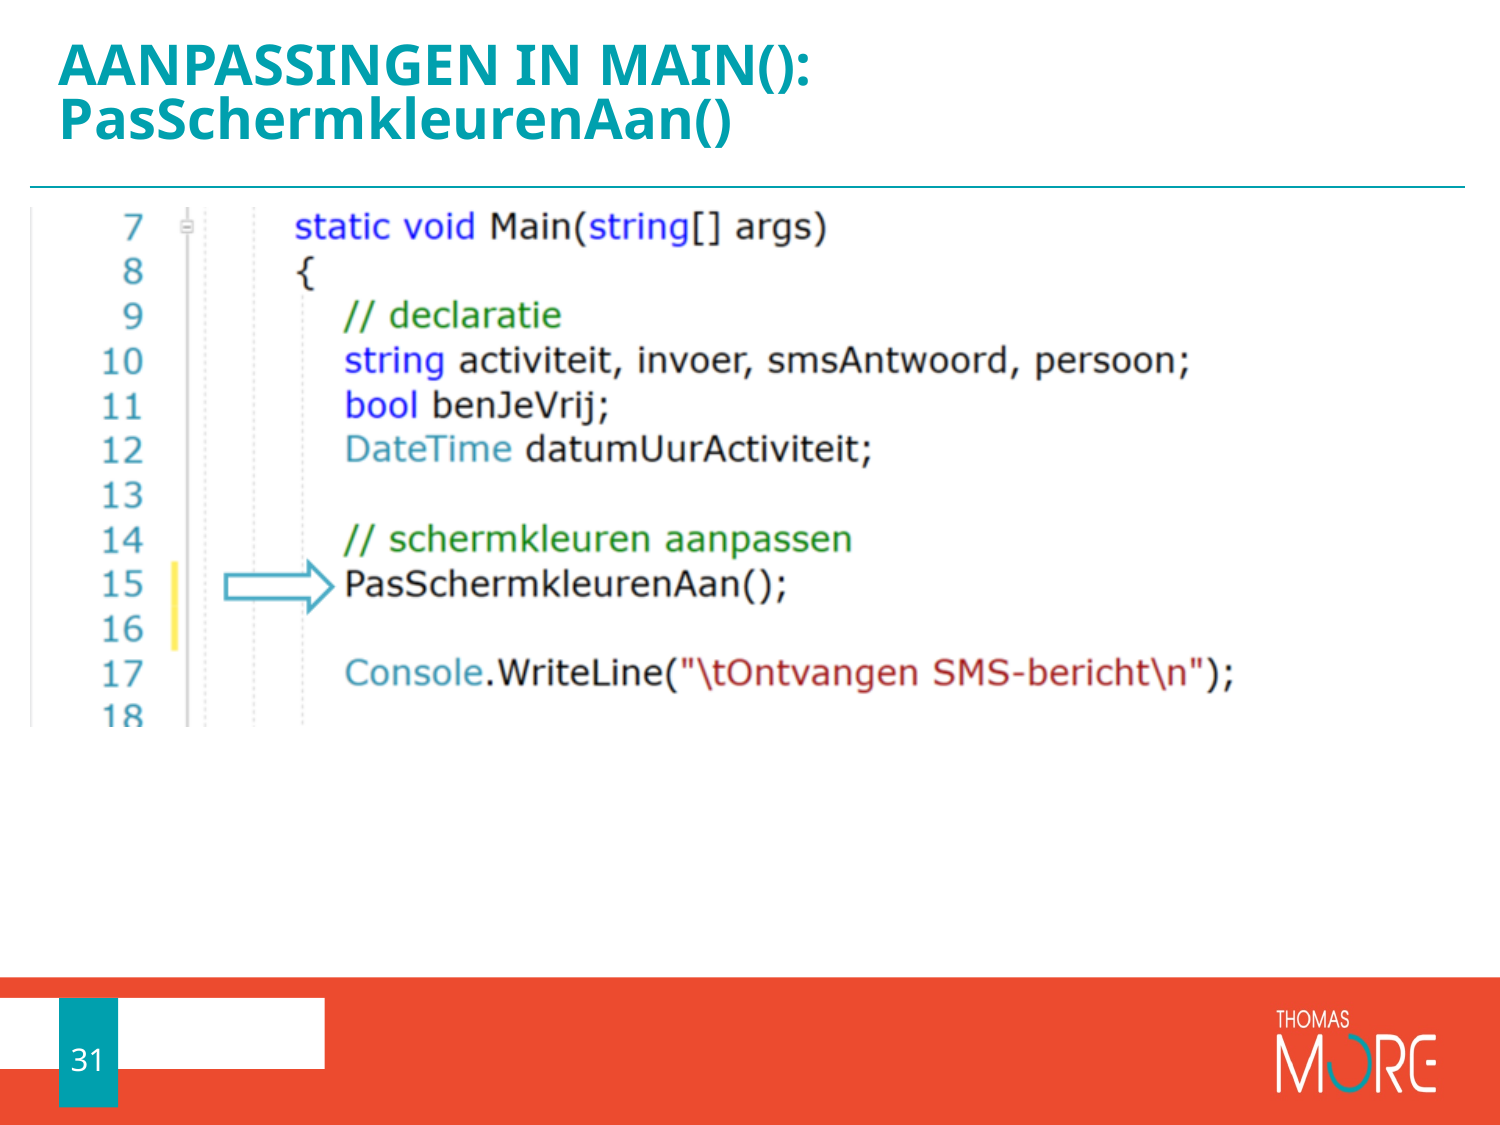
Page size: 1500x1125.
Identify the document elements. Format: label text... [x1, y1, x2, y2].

slide_number 31 [59, 998, 119, 1108]
picture [29, 207, 1326, 727]
title AANPASSINGEN IN MAIN(): PasSchermkleurenAan() [0, 0, 1500, 188]
picture [1254, 980, 1458, 1122]
